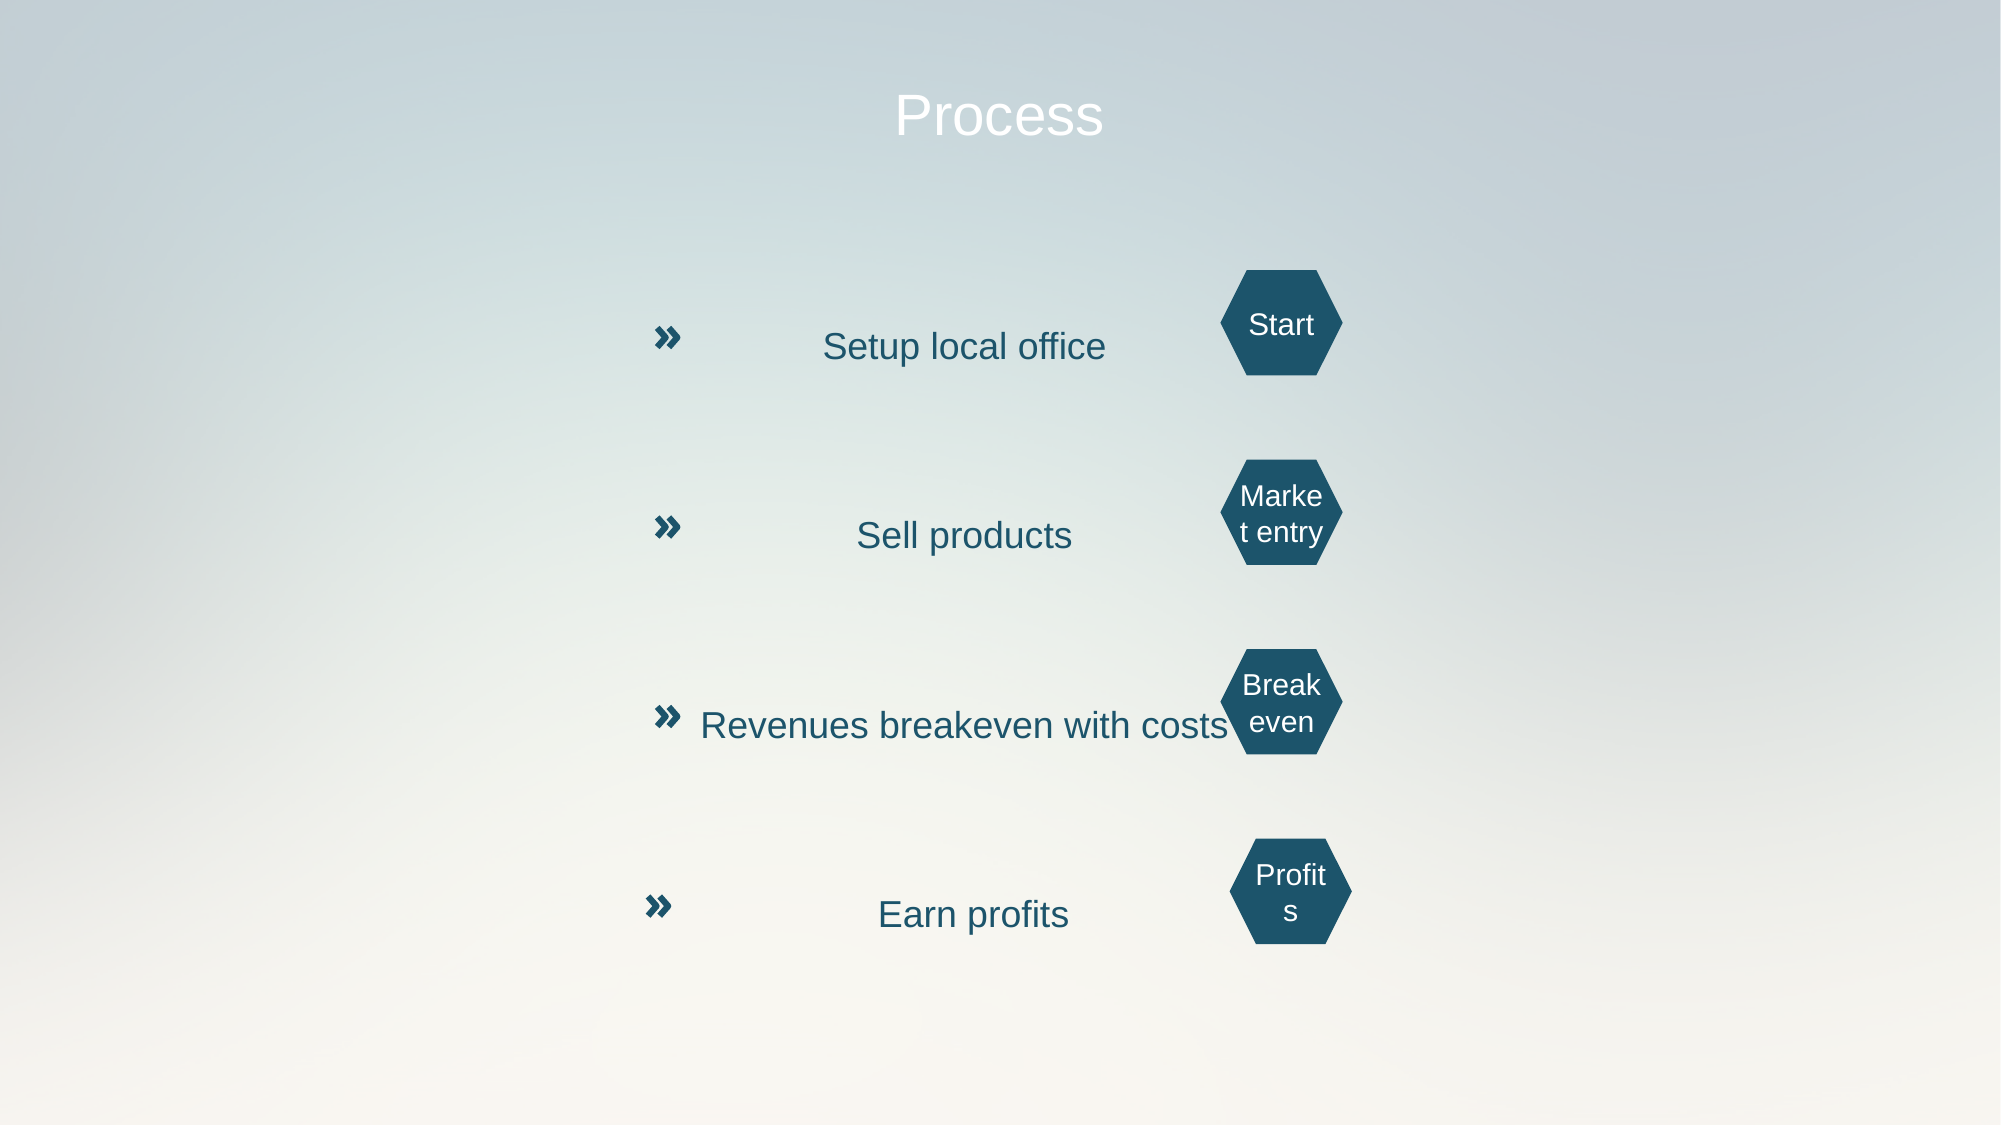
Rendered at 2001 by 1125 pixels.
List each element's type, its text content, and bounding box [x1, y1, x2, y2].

text_box Process [324, 67, 1675, 158]
text_box [648, 896, 657, 916]
text_box [657, 706, 666, 727]
text_box Breakeven [1235, 649, 1343, 755]
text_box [657, 517, 678, 537]
text_box Market entry [1235, 459, 1343, 565]
text_box [668, 706, 678, 727]
text_box Profits [1244, 838, 1352, 945]
text_box [668, 327, 678, 348]
text_box Earn profits [688, 861, 1260, 951]
text_box Setup local office [679, 293, 1251, 382]
text_box [657, 327, 666, 348]
text_box Revenues breakeven with costs [679, 672, 1250, 762]
text_box [659, 896, 669, 916]
text_box Start [1235, 270, 1343, 376]
text_box Sell products [679, 482, 1250, 572]
